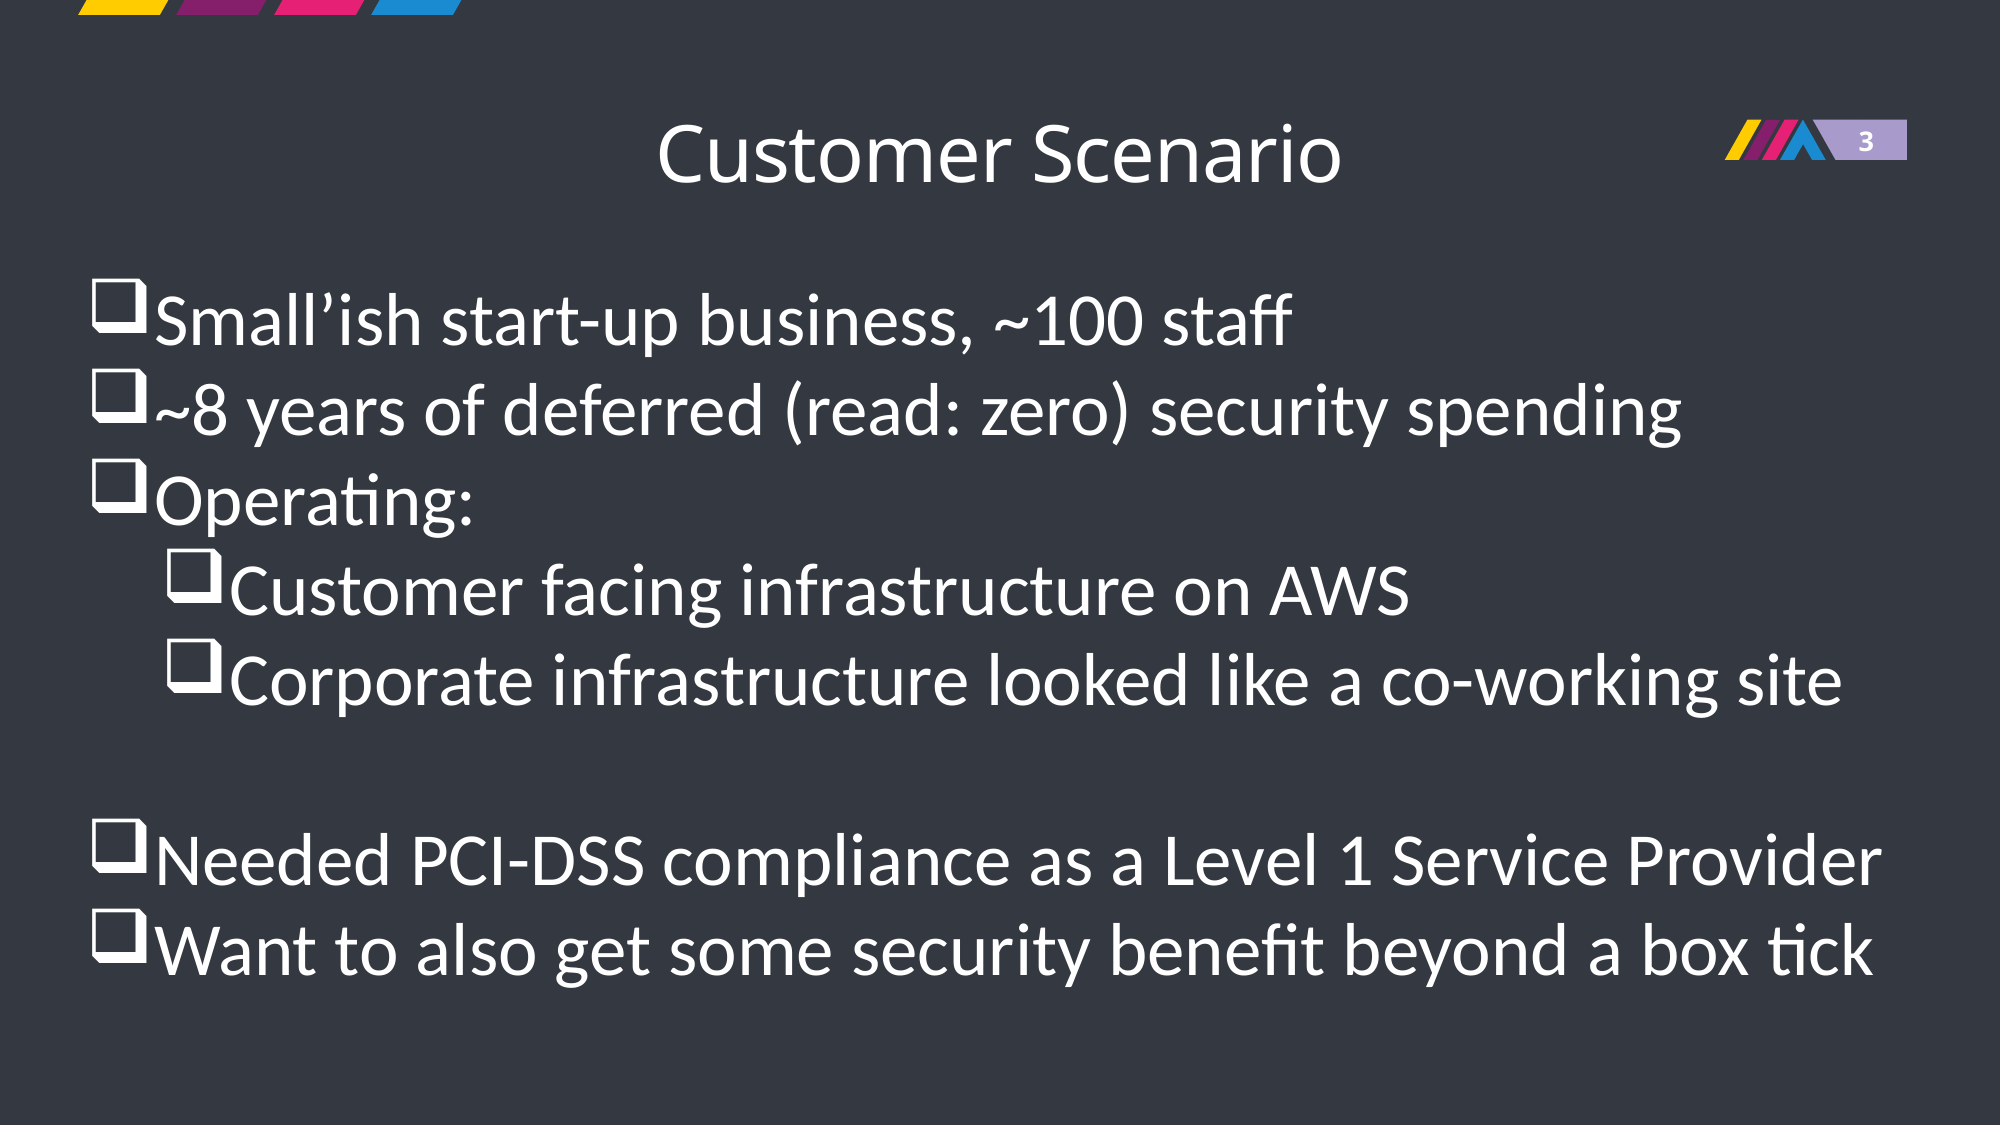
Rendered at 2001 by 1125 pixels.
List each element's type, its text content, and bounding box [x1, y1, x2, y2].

title Customer Scenario [196, 107, 1804, 178]
text_box Small’ish start-up business, ~100 staff ~8 years of deferred (read: zero) security spending Operating: Customer facing infrastructure on AWS Corporate infrastructure looked like a co-working site Needed PCI-DSS compliance as a Level 1 Service Provider Want to also get some security benefit beyond a box tick [71, 263, 1952, 998]
